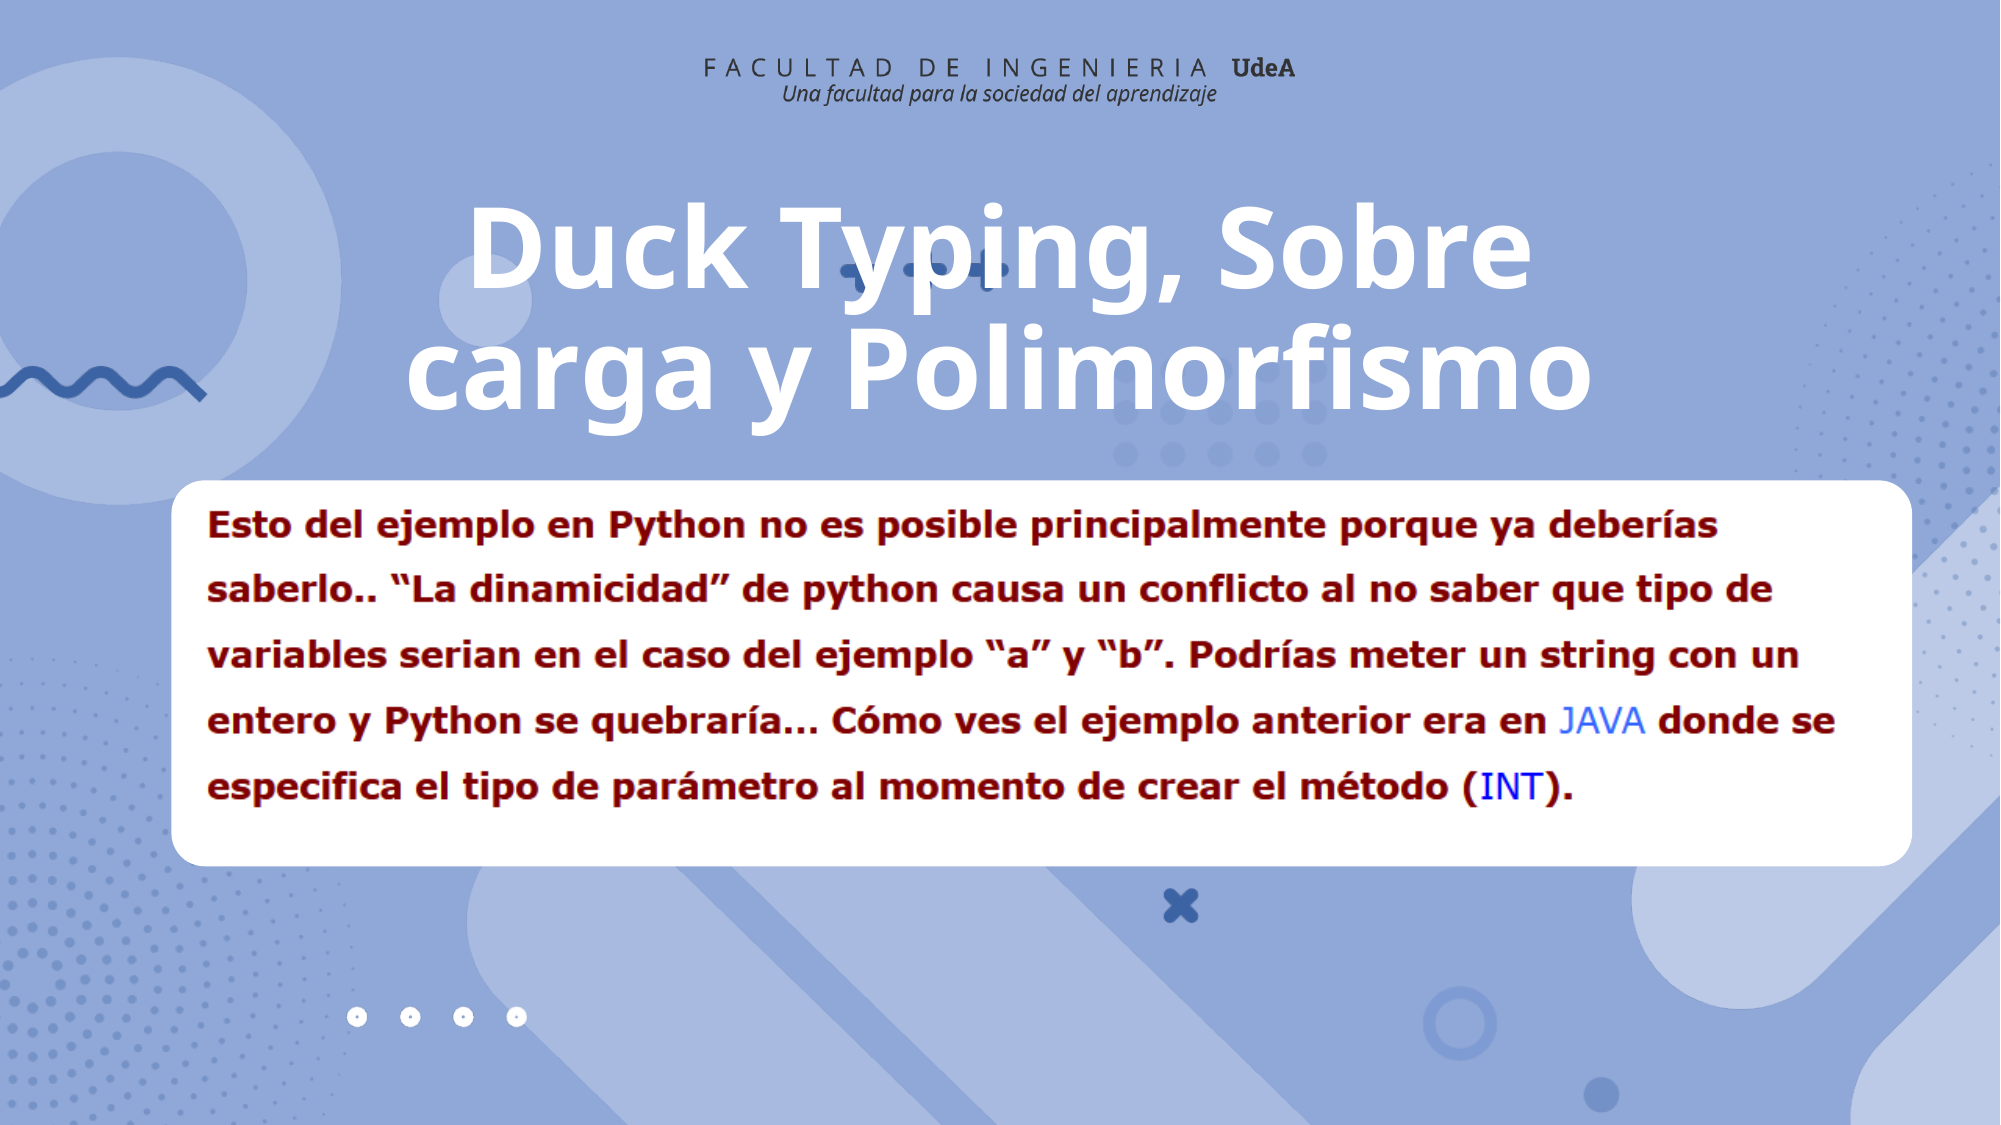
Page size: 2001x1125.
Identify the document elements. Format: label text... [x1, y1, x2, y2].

title Duck Typing, Sobre carga y Polimorfismo [342, 144, 1658, 480]
picture [0, 57, 2001, 1125]
